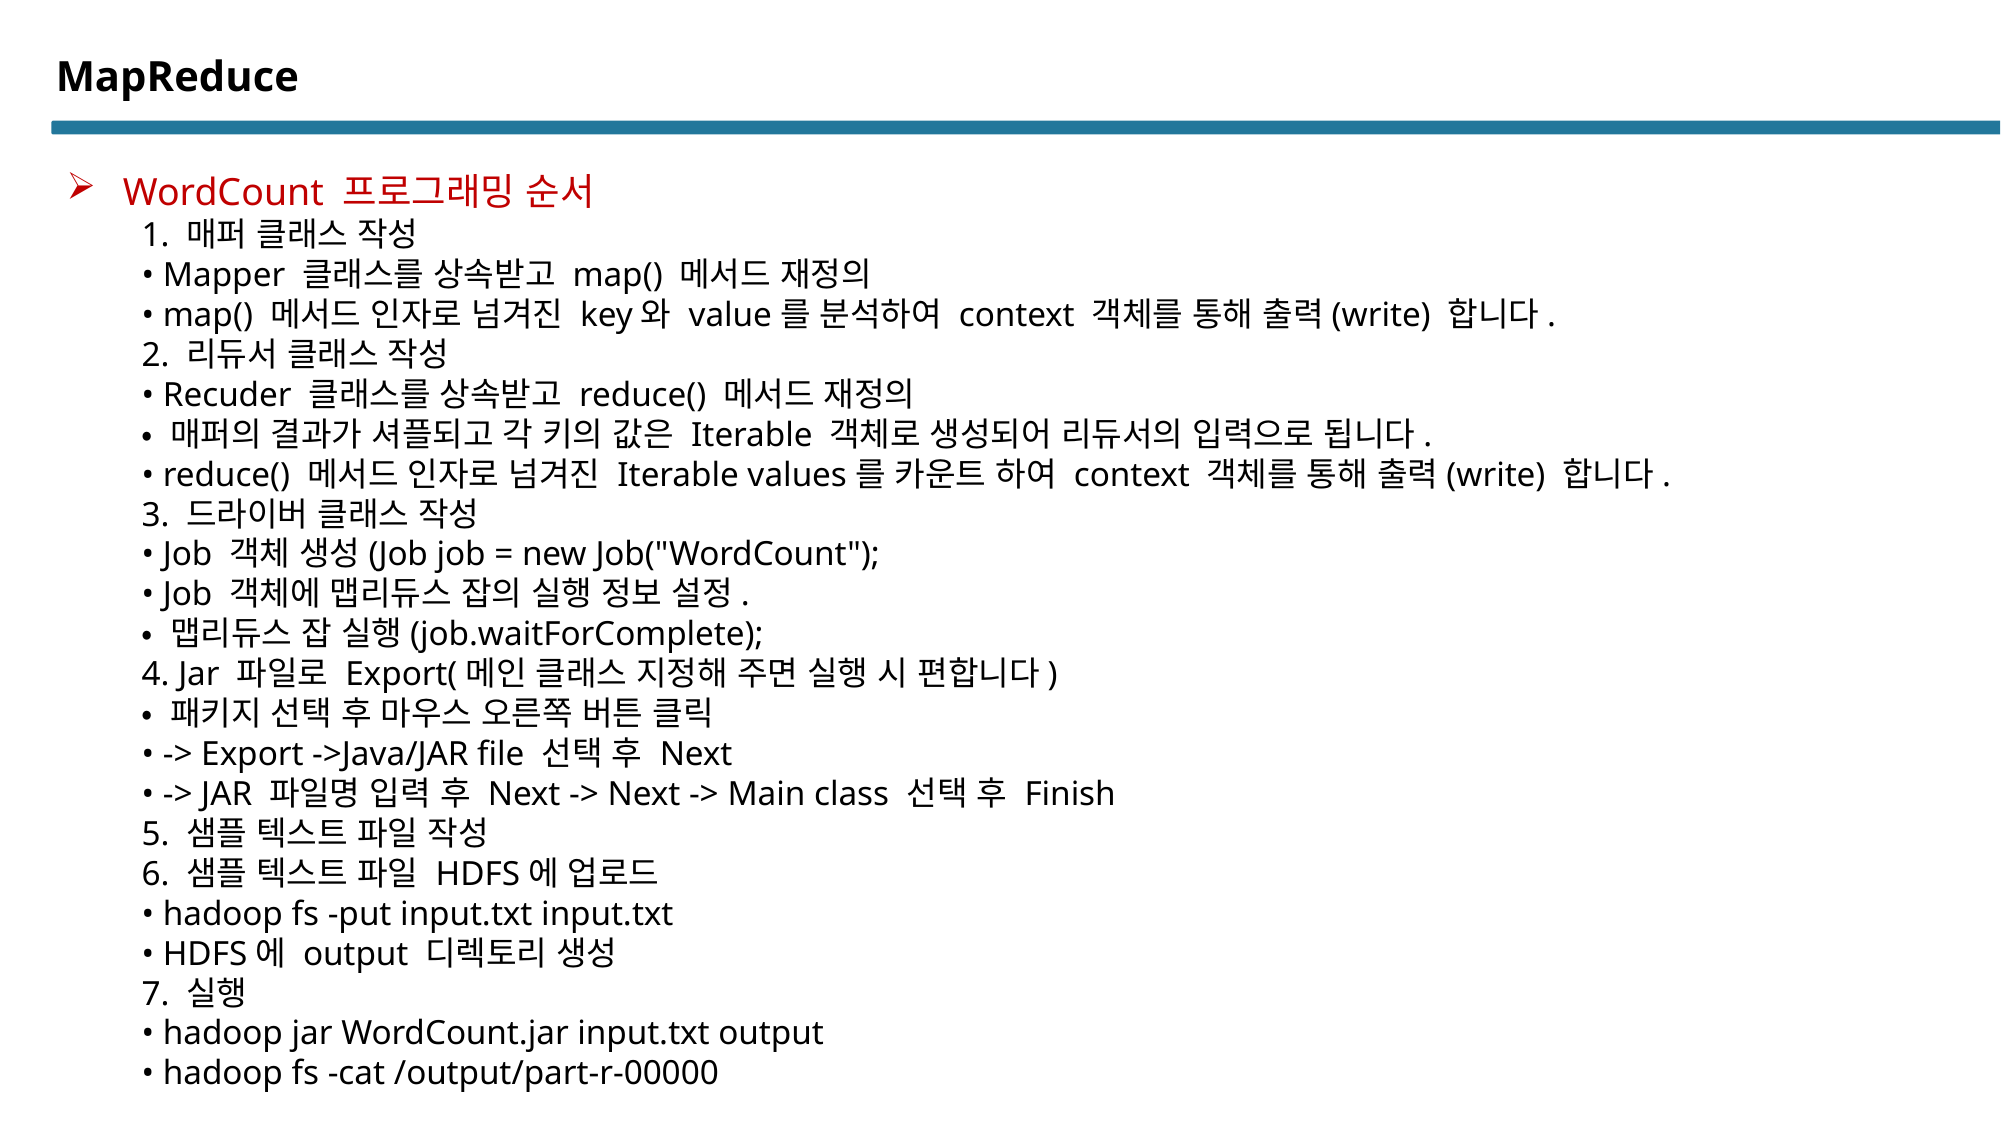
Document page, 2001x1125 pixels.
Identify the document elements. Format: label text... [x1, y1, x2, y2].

title MapReduce [40, 47, 1842, 119]
text_box WordCount 프로그래밍 순서 1. 매퍼 클래스 작성 • Mapper 클래스를 상속받고 map() 메서드 재정의 • map() 메서드 인자로 넘겨진 key와 value를 분석하여 context 객체를 통해 출력(write) 합니다. 2. 리듀서 클래스 작성 • Recuder 클래스를 상속받고 reduce() 메서드 재정의 • 매퍼의 결과가 셔플되고 각 키의 값은 Iterable 객체로 생성되어 리듀서의 입력으로 됩니다. • reduce() 메서드 인자로 넘겨진 Iterable values를 카운트 하여 context 객체를 통해 출력(write) 합니다. 3. 드라이버 클래스 작성 • Job 객체 생성(Job job = new Job("WordCount"); • Job 객체에 맵리듀스 잡의 실행 정보 설정. • 맵리듀스 잡 실행(job.waitForComplete); 4. Jar 파일로 Export(메인 클래스 지정해 주면 실행 시 편합니다) • 패키지 선택 후 마우스 오른쪽 버튼 클릭 • -> Export ->Java/JAR file 선택 후 Next • -> JAR 파일명 입력 후 Next -> Next -> Main class 선택 후 Finish 5. 샘플 텍스트 파일 작성 6. 샘플 텍스트 파일 HDFS에 업로드 • hadoop fs -put input.txt input.txt • HDFS에 output 디렉토리 생성 7. 실행 • hadoop jar WordCount.jar input.txt output • hadoop fs -cat /output/part-r-00000 [51, 160, 1943, 1099]
